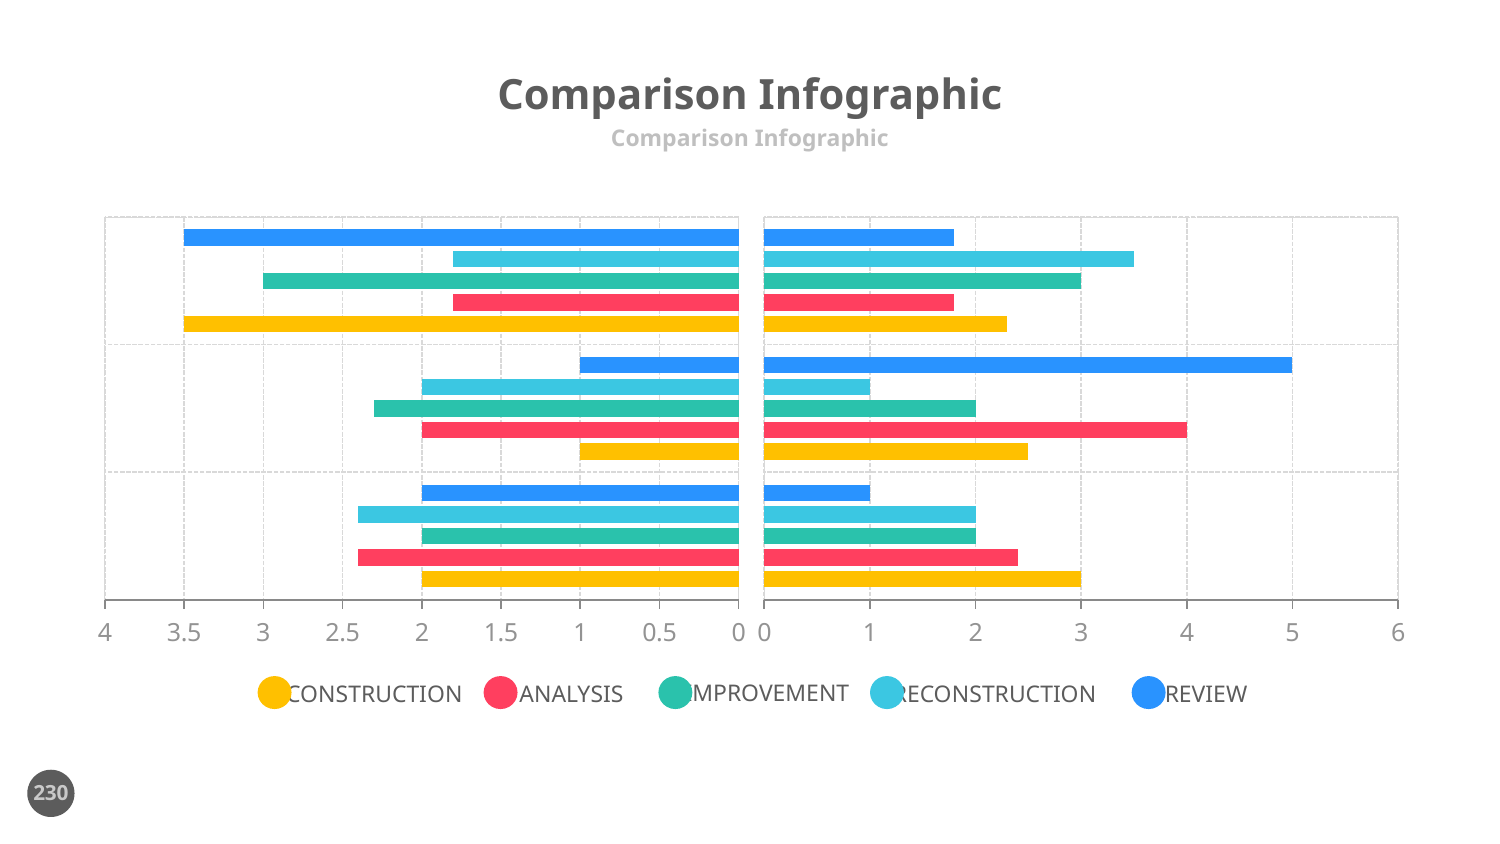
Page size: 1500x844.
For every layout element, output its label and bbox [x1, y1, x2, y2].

title [287, 63, 1213, 122]
text_box [257, 675, 1243, 710]
list [412, 121, 1088, 155]
chart [84, 207, 1419, 659]
slide_number [13, 770, 89, 816]
